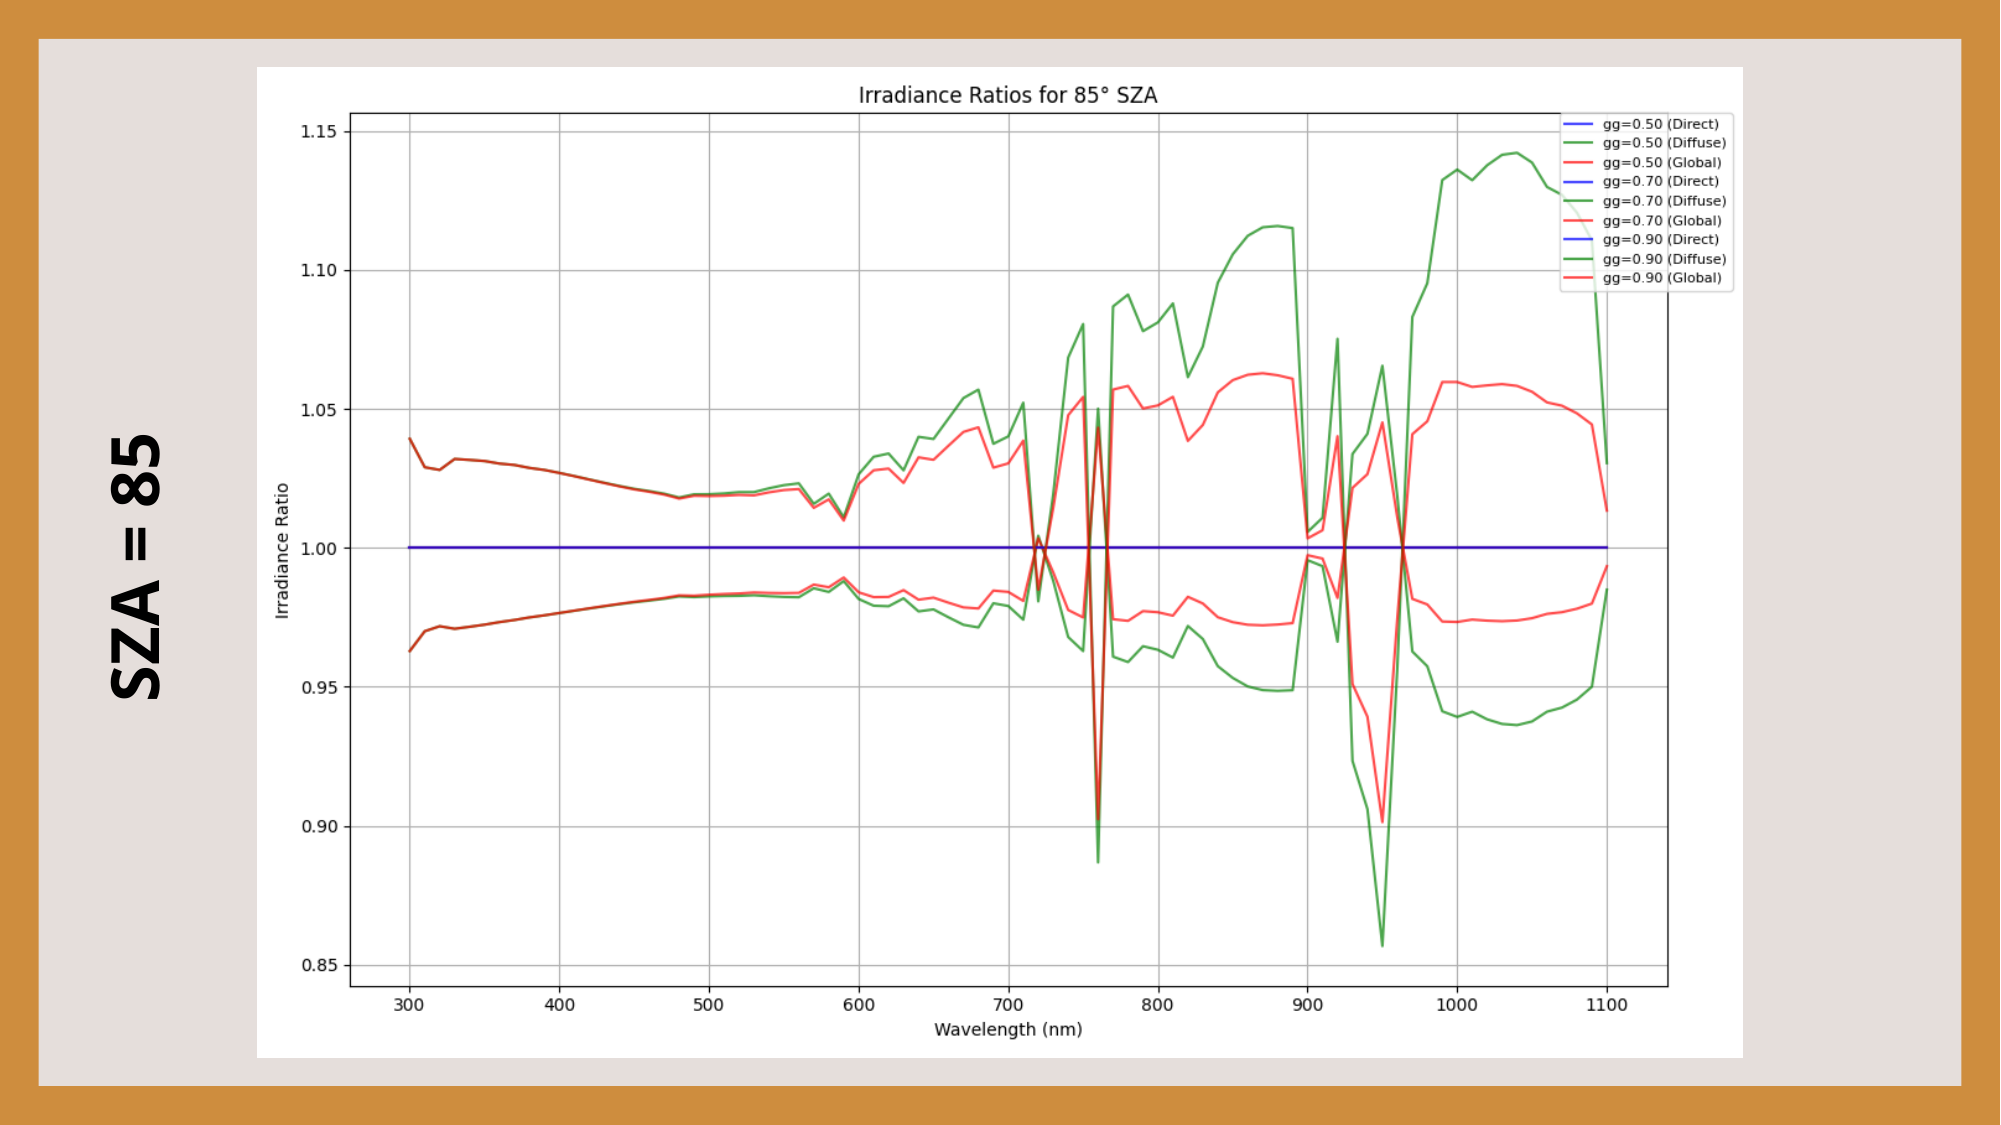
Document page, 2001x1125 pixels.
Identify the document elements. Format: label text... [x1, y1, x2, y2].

picture [257, 67, 1743, 1058]
text_box SZA = 85 [85, 408, 180, 717]
